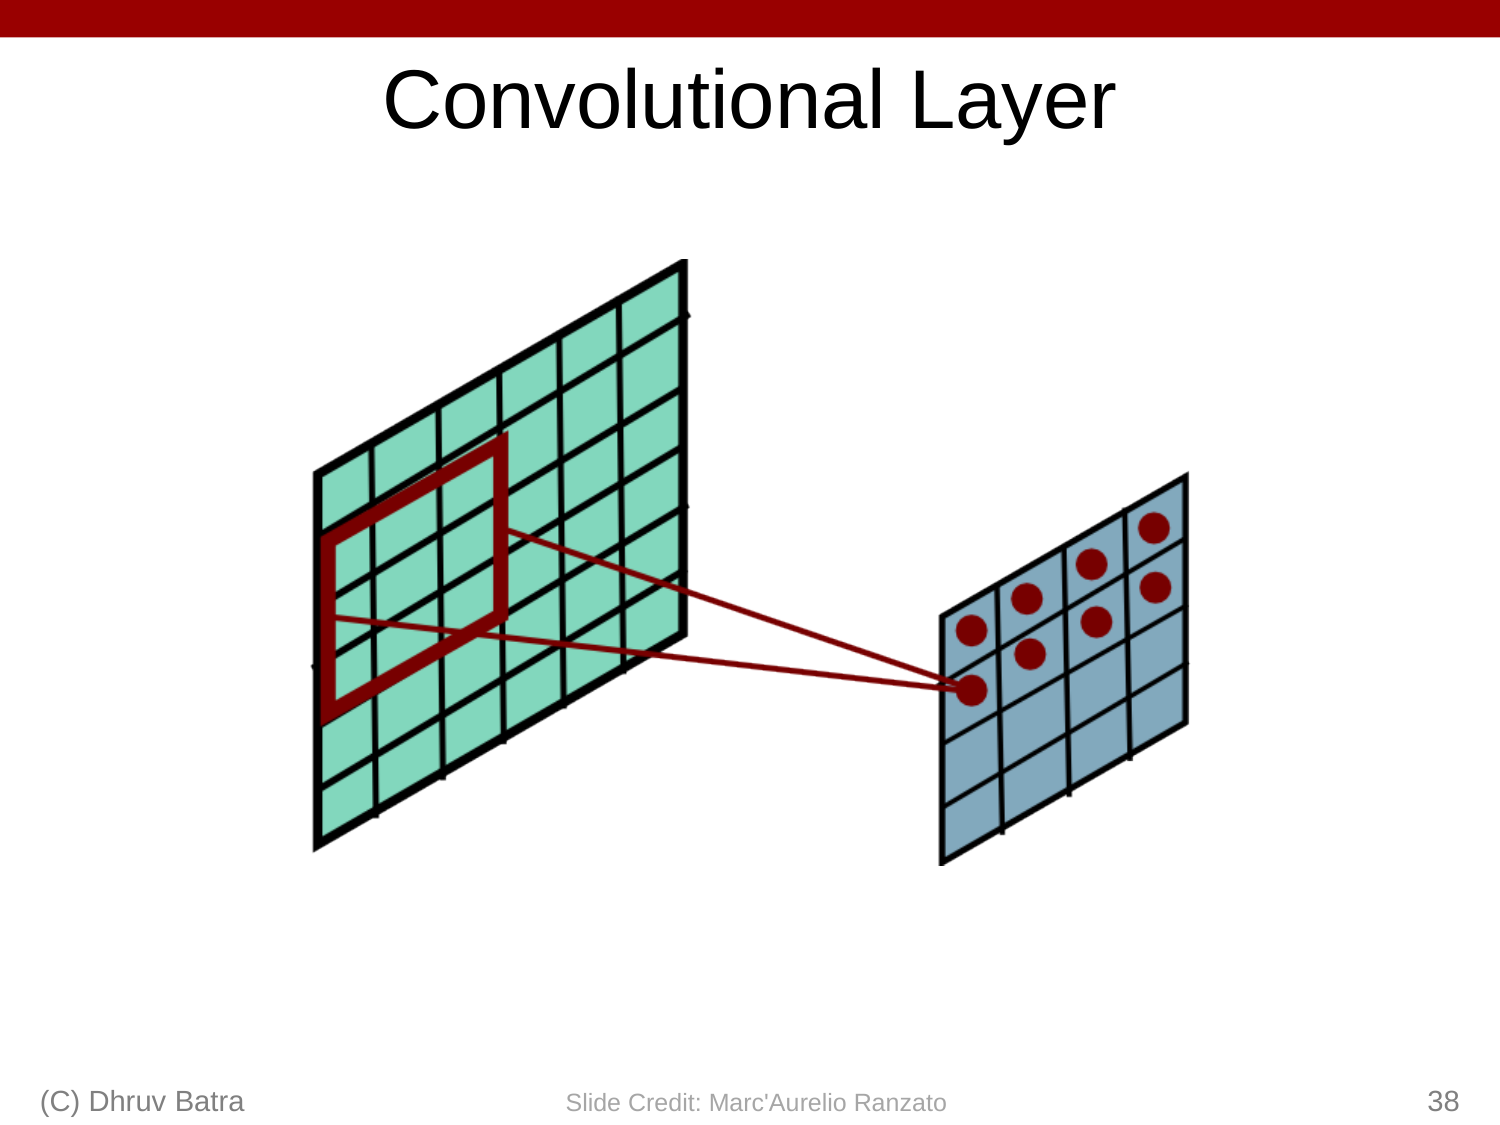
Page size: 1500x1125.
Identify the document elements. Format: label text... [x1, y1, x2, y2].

slide_number 38 [1162, 1049, 1476, 1125]
text_box Convolutional Layer [112, 37, 1388, 150]
footer (C) Dhruv Batra [24, 1049, 501, 1125]
text_box Slide Credit: Marc'Aurelio Ranzato [550, 1079, 963, 1124]
picture [309, 258, 1192, 866]
